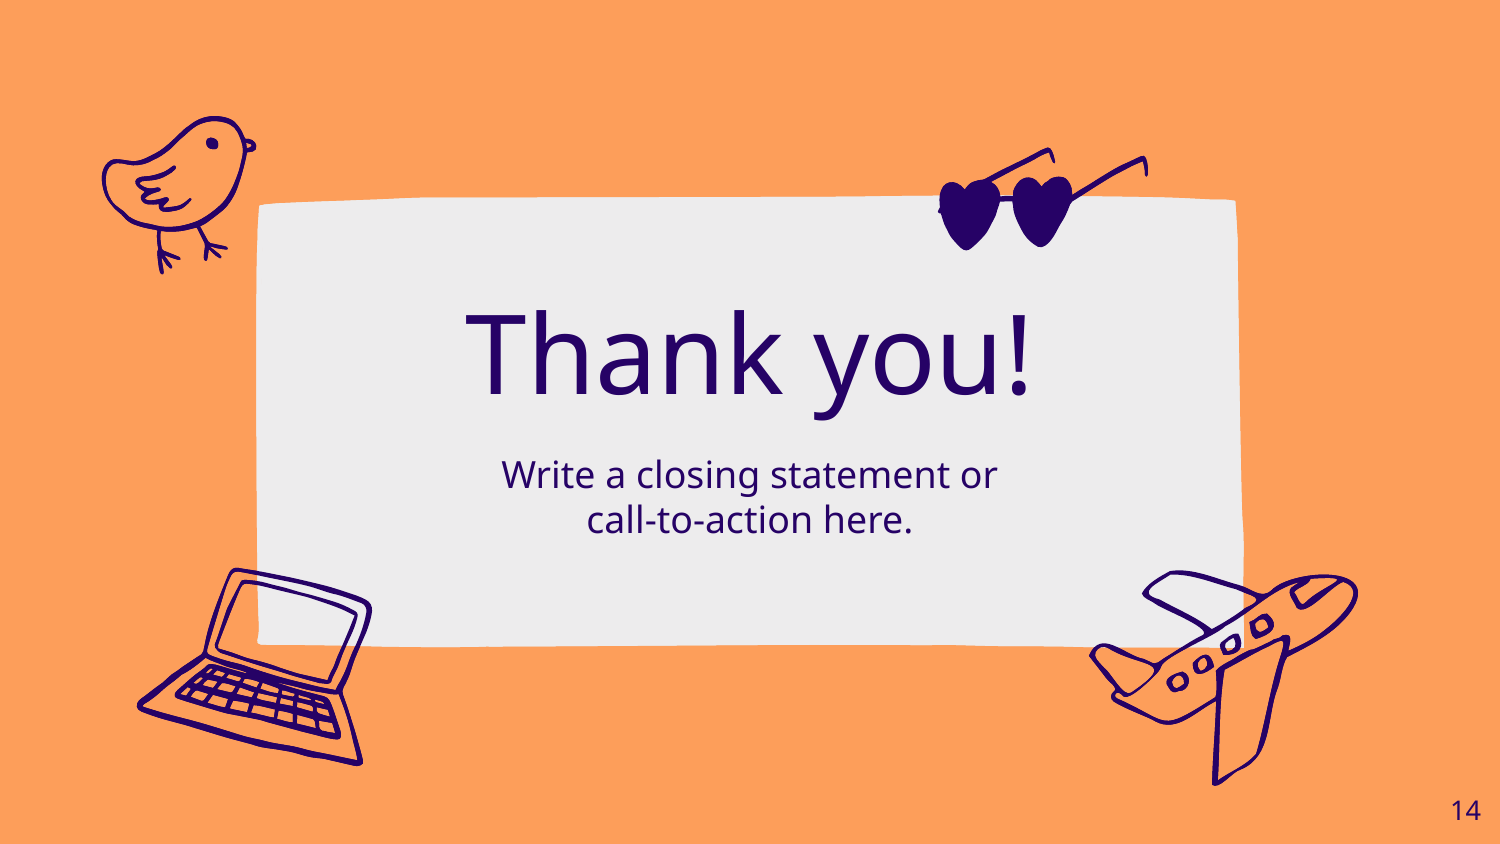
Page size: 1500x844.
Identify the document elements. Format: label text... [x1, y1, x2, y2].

text_box [1013, 176, 1073, 193]
text_box [136, 567, 363, 767]
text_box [410, 284, 1090, 543]
text_box [940, 147, 1056, 193]
text_box [1089, 574, 1359, 786]
text_box [1075, 155, 1148, 193]
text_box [255, 195, 1245, 649]
slide_number ‹#› [1391, 779, 1482, 844]
text_box [101, 116, 257, 275]
